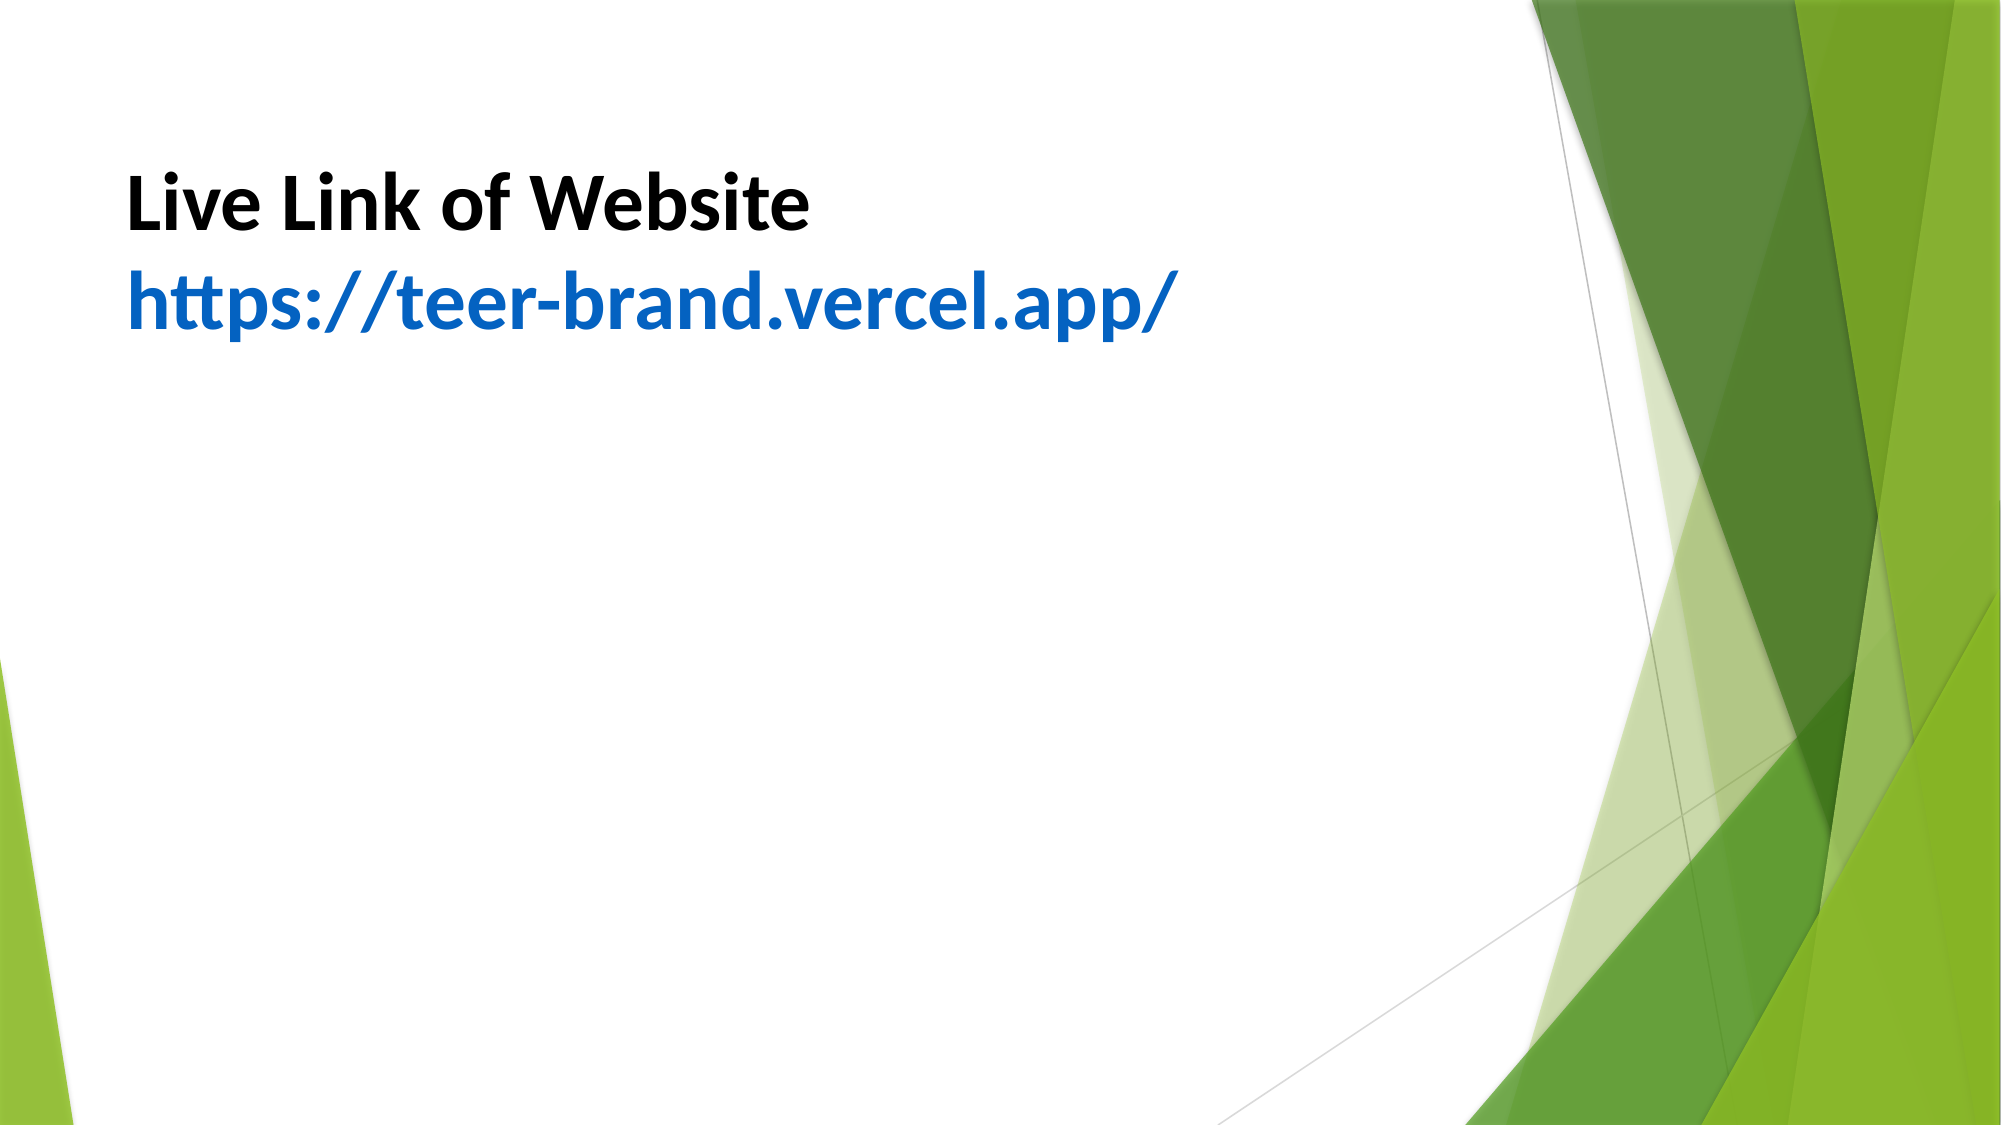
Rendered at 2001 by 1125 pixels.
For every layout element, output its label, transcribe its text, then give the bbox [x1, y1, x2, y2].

text_box Live Link of Website https://teer-brand.vercel.app/ [111, 139, 1617, 354]
